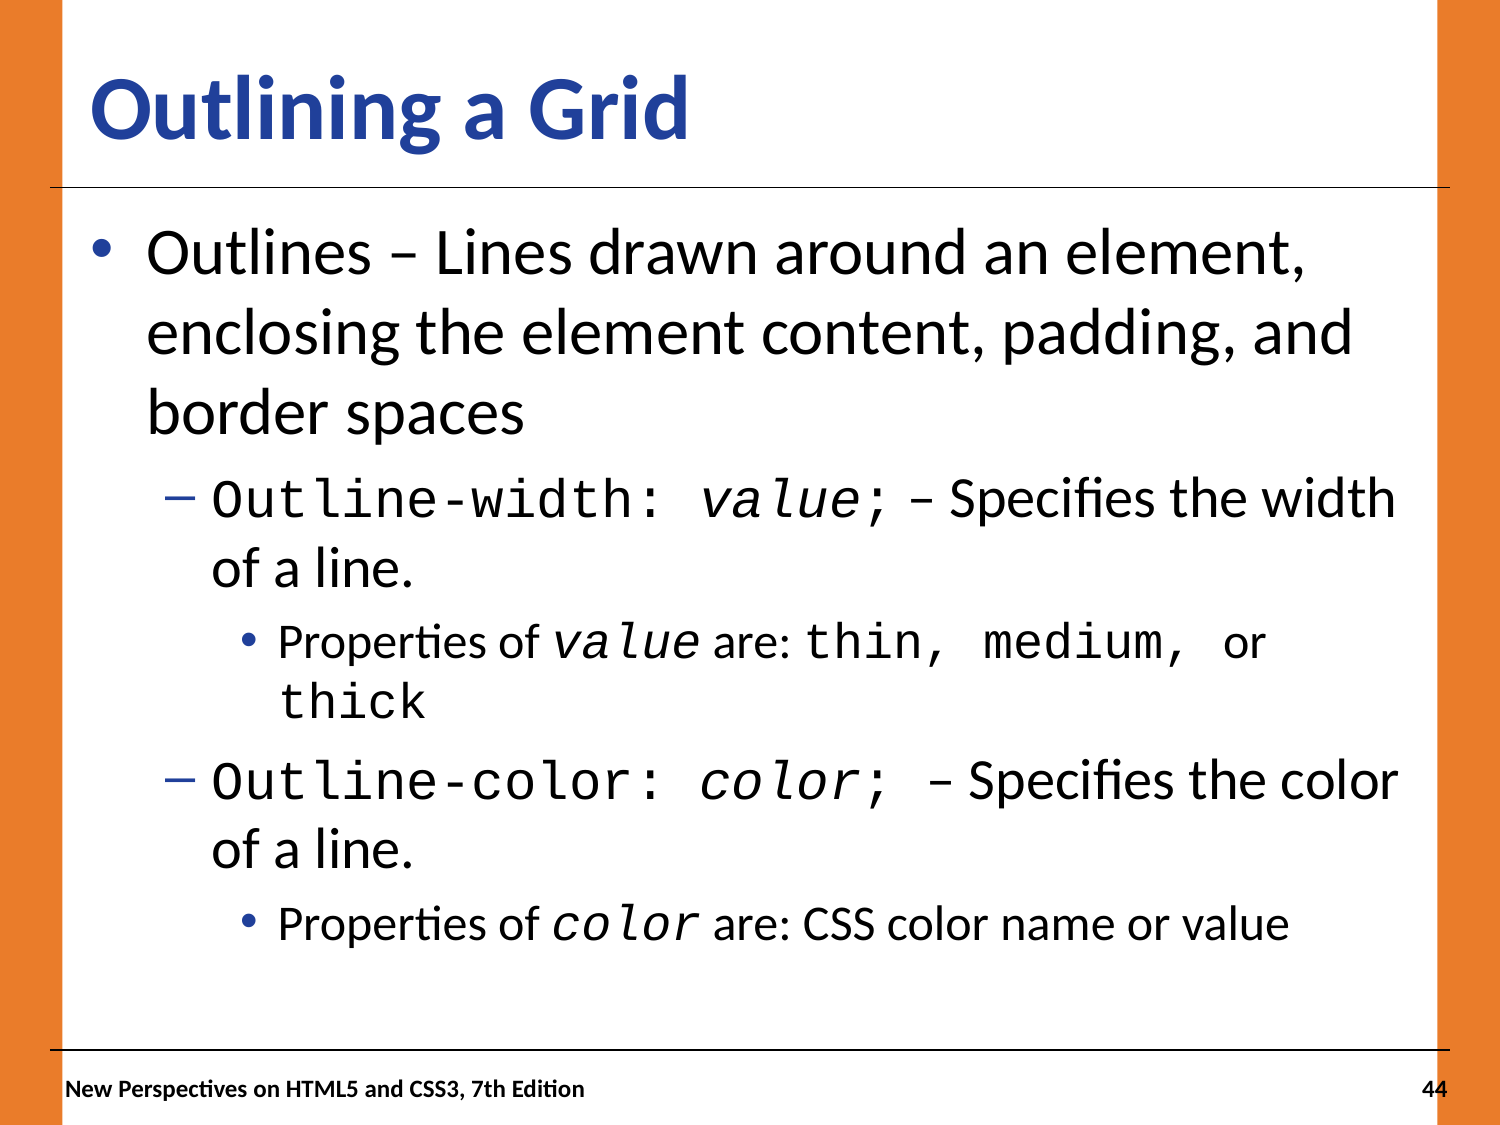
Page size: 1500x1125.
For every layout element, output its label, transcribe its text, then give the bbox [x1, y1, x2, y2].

footer New Perspectives on HTML5 and CSS3, 7th Edition [50, 1050, 1374, 1125]
list Outlines – Lines drawn around an element, enclosing the element content, padding, and border spaces Outline-width: value; – Specifies the width of a line. Properties of value are: thin, medium, or thick Outline-color: color; – Specifies the color of a line. Properties of color are: CSS color name or value [74, 199, 1438, 1006]
title Outlining a Grid [74, 24, 1438, 181]
slide_number 44 [1374, 1050, 1463, 1125]
